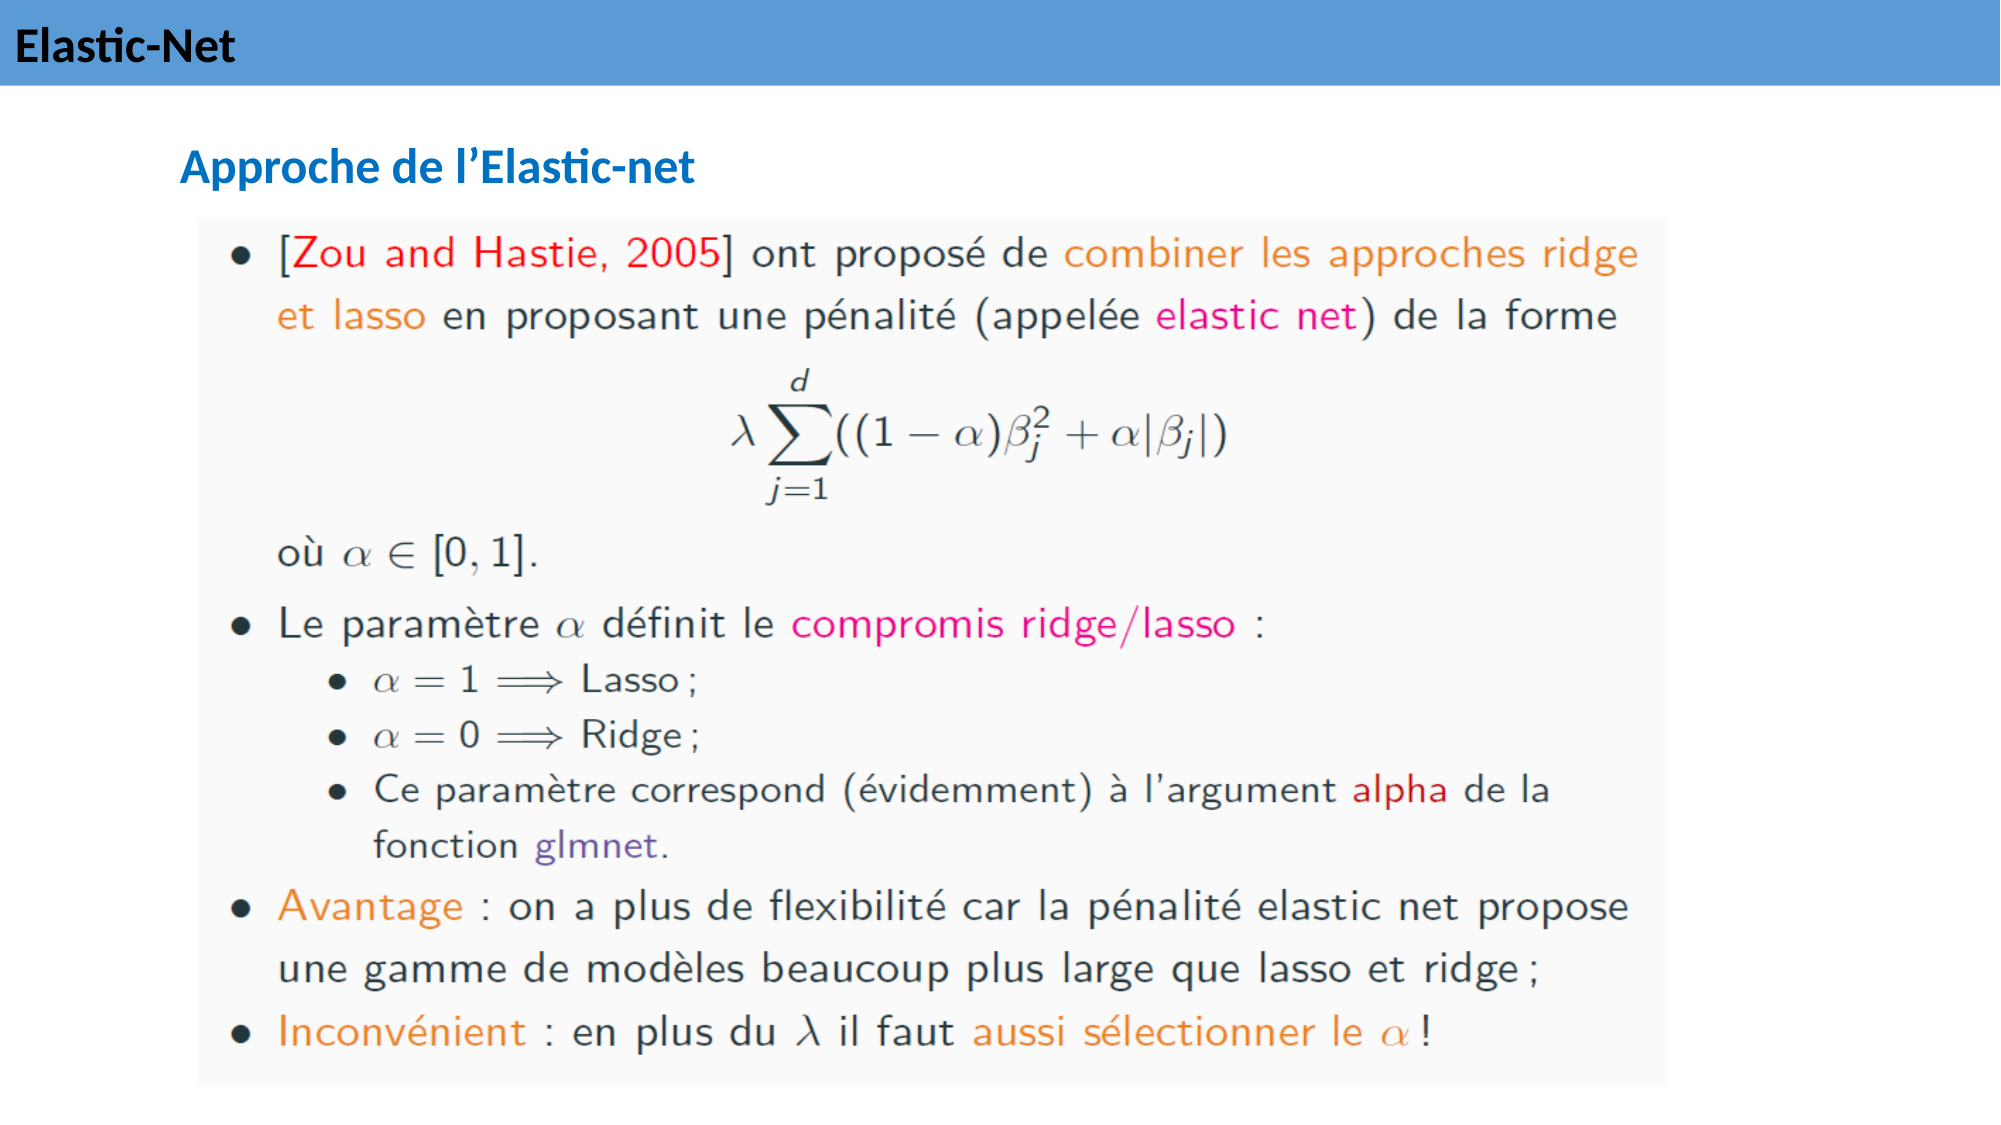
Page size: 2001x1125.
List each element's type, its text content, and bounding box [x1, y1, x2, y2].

text_box Approche de l’Elastic-net [165, 126, 1062, 202]
picture [197, 218, 1667, 1086]
text_box Elastic-Net [0, 0, 2000, 87]
